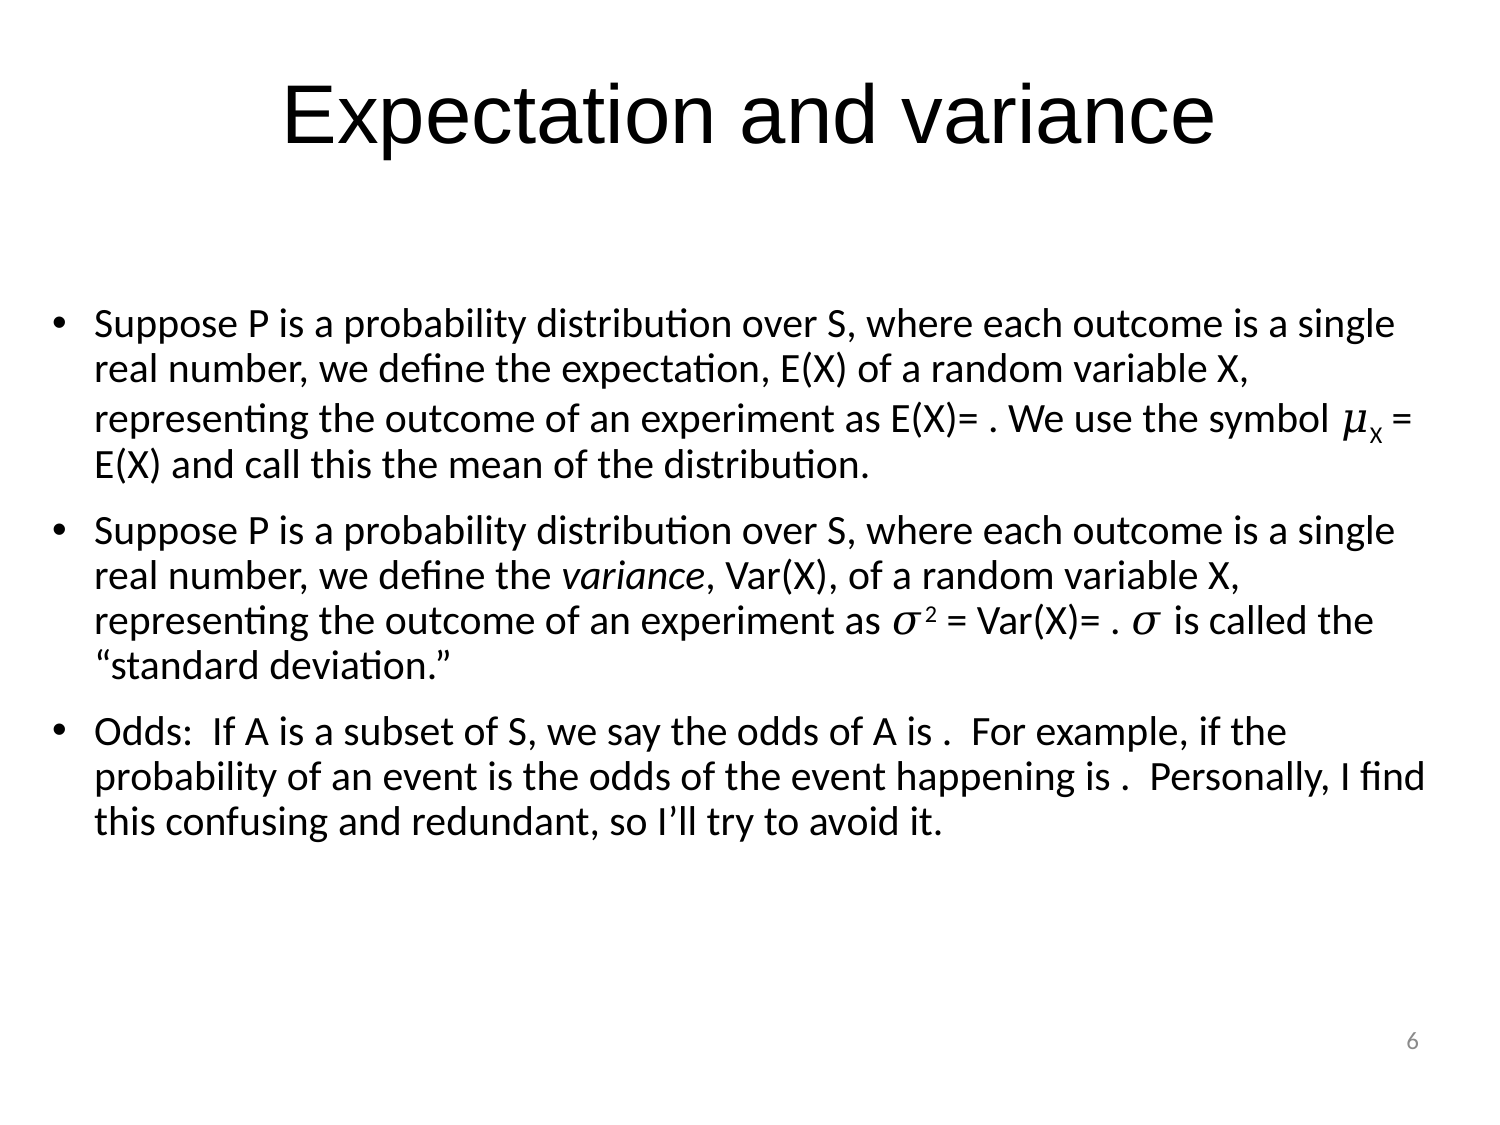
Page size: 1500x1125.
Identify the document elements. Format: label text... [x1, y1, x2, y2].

title Expectation and variance [52, 62, 1447, 170]
slide_number 6 [1171, 1017, 1435, 1063]
